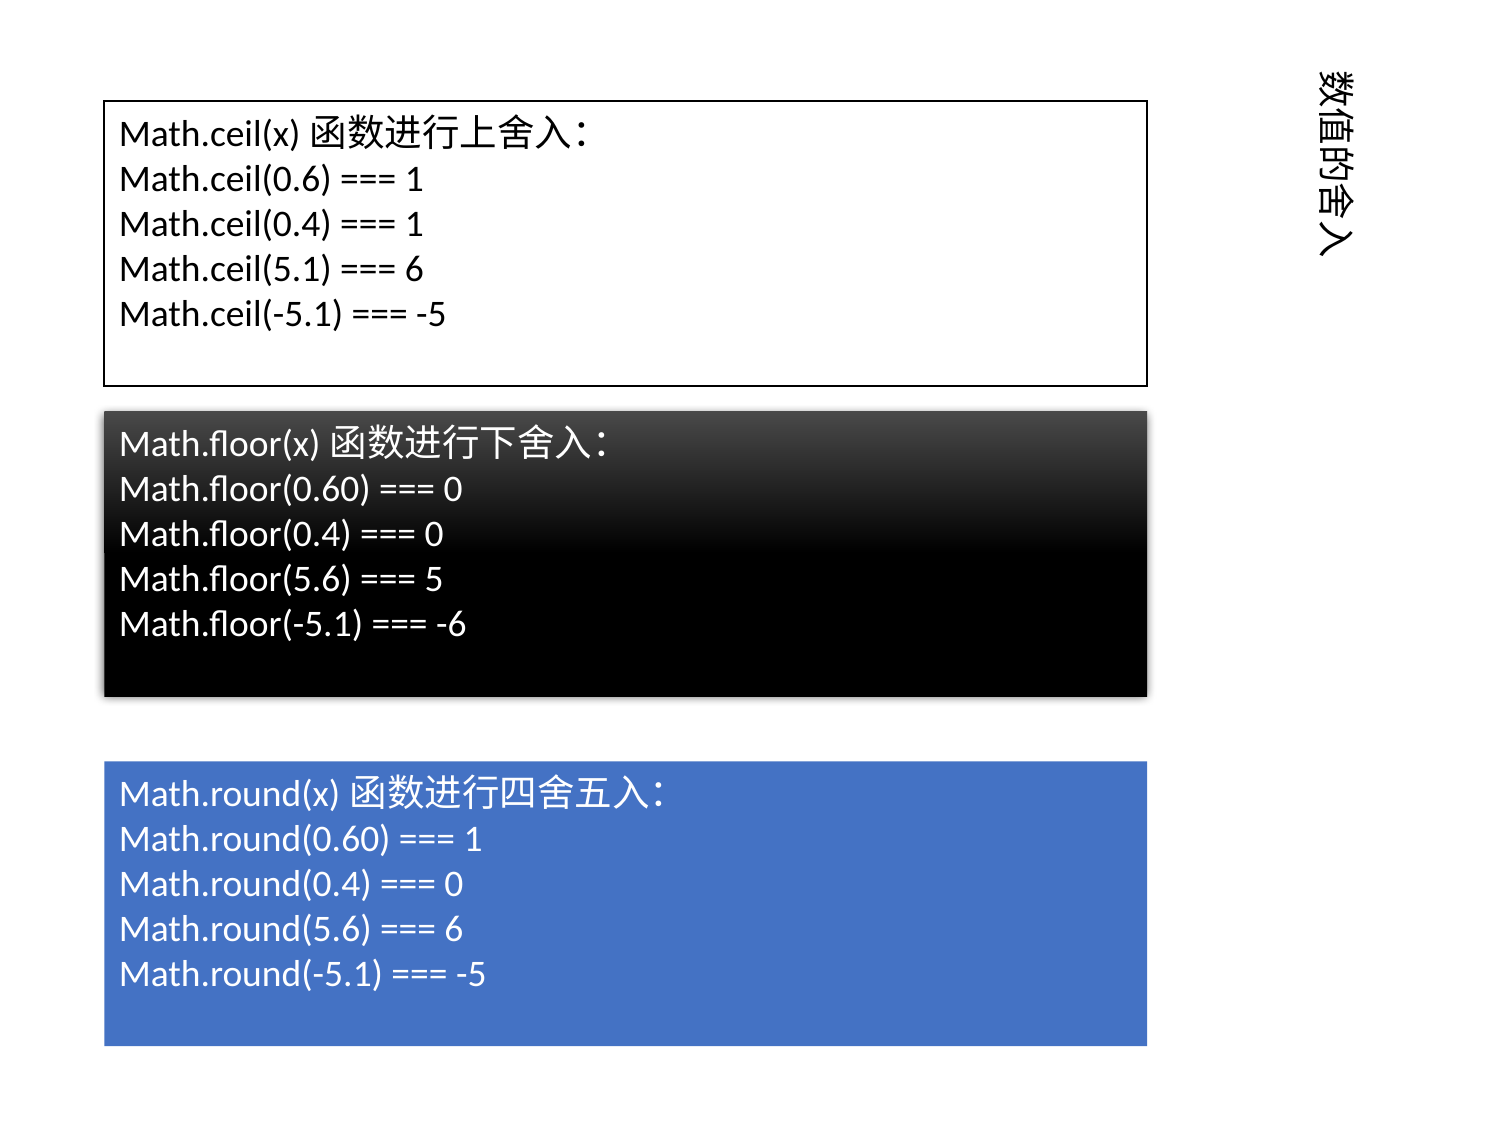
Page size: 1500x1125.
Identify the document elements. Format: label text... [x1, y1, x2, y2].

text_box Math.ceil(x)函数进行上舍入： Math.ceil(0.6) === 1 Math.ceil(0.4) === 1 Math.ceil(5.1) === 6 Math.ceil(-5.1) === -5 [103, 100, 1148, 387]
text_box Math.round(x)函数进行四舍五入： Math.round(0.60) === 1 Math.round(0.4) === 0 Math.round(5.6) === 6 Math.round(-5.1) === -5 [104, 761, 1148, 1047]
text_box 数值的舍入 [1291, 55, 1368, 556]
text_box Math.floor(x)函数进行下舍入： Math.floor(0.60) === 0 Math.floor(0.4) === 0 Math.floor(5.6) === 5 Math.floor(-5.1) === -6 [104, 411, 1148, 697]
